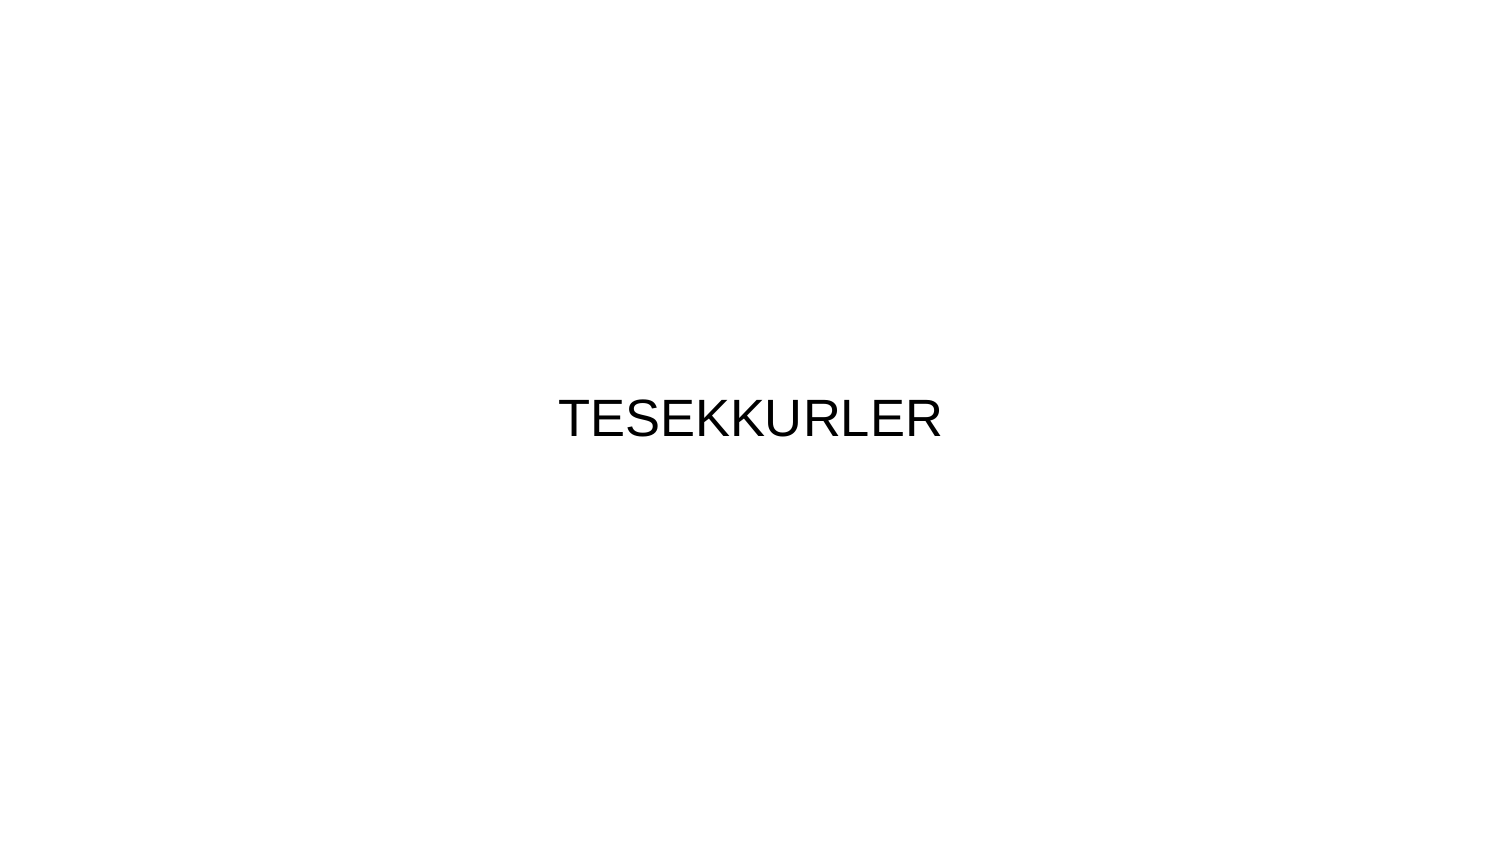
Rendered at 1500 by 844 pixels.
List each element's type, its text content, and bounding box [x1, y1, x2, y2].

text_box TESEKKURLER [543, 368, 967, 463]
